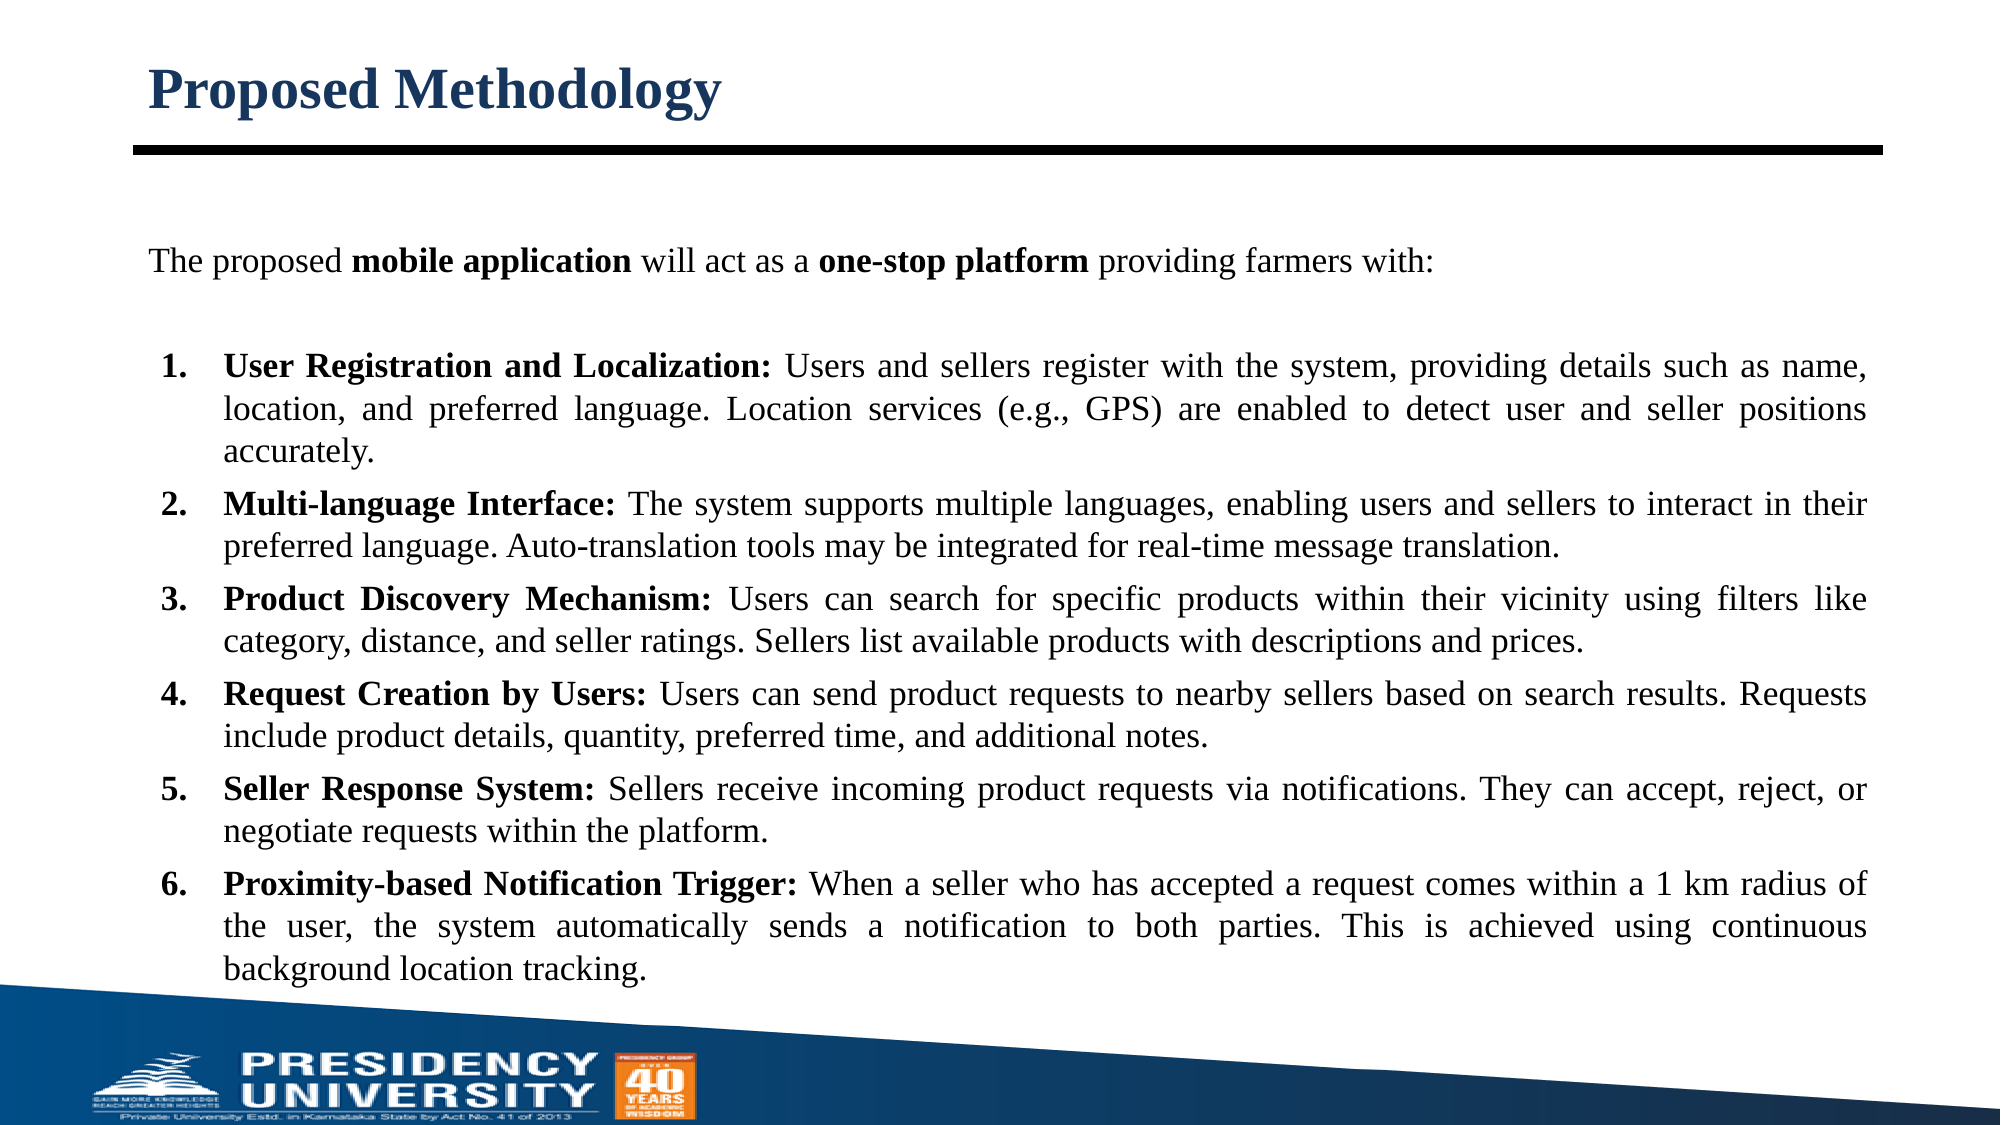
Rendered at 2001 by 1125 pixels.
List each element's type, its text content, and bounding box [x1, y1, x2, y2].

title Proposed Methodology [133, 45, 1884, 125]
picture [0, 982, 2000, 1125]
list The proposed mobile application will act as a one-stop platform providing farmers with: User Registration and Localization: Users and sellers register with the system, providing details such as name, location, and preferred language. Location services (e.g., GPS) are enabled to detect user and seller positions accurately. Multi-language Interface: The system supports multiple languages, enabling users and sellers to interact in their preferred language. Auto-translation tools may be integrated for real-time message translation. Product Discovery Mechanism: Users can search for specific products within their vicinity using filters like category, distance, and seller ratings. Sellers list available products with descriptions and prices. Request Creation by Users: Users can send product requests to nearby sellers based on search results. Requests include product details, quantity, preferred time, and additional notes. Seller Response System: Sellers receive incoming product requests via notifications. They can accept, reject, or negotiate requests within the platform. Proximity-based Notification Trigger: When a seller who has accepted a request comes within a 1 km radius of the user, the system automatically sends a notification to both parties. This is achieved using continuous background location tracking. [133, 200, 1884, 1007]
